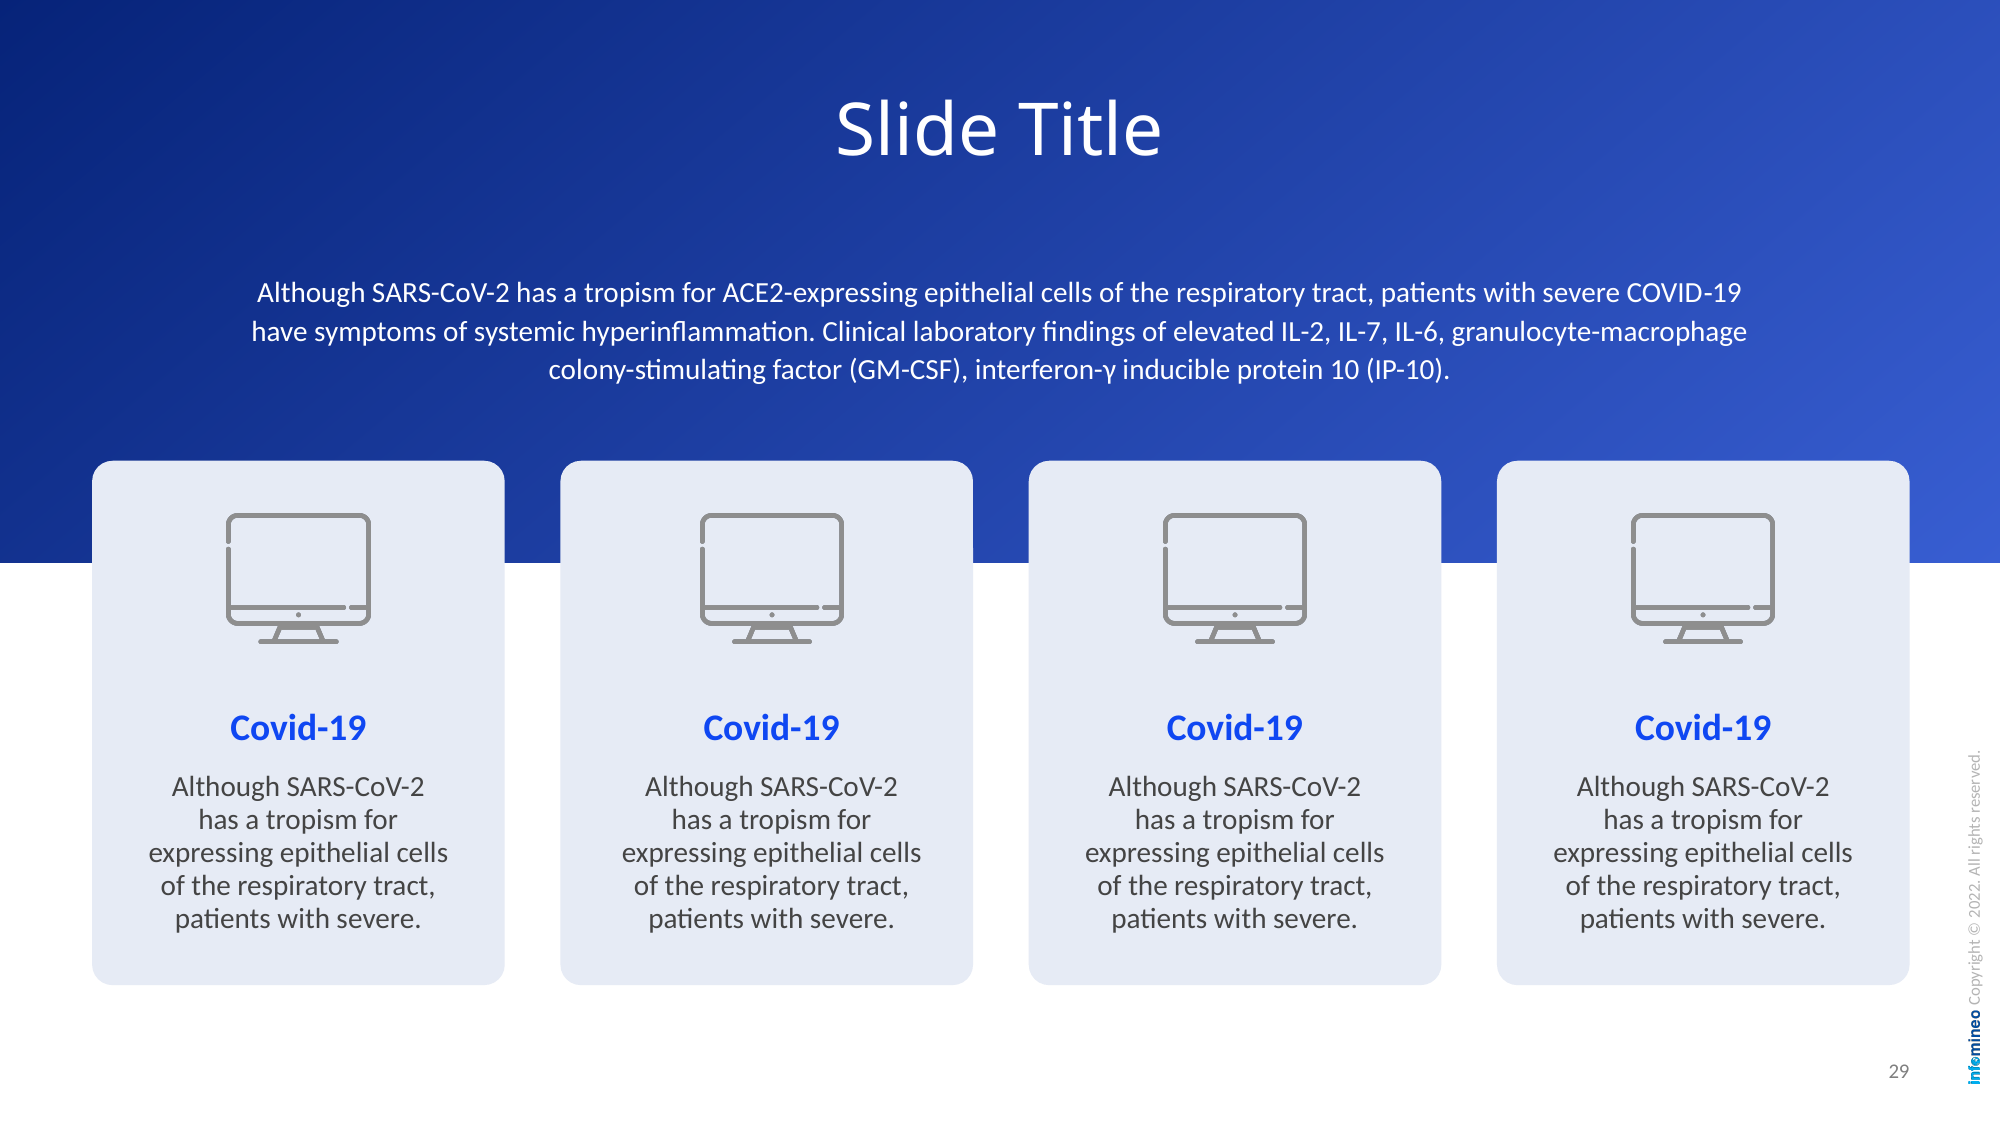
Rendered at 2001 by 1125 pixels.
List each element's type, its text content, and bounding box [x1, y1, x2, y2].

text_box Although SARS-CoV-2 has a tropism for expressing epithelial cells of the respiratory tract, patients with severe. [1546, 769, 1860, 936]
text_box [92, 460, 505, 986]
text_box Although SARS-CoV-2 has a tropism for expressing epithelial cells of the respiratory tract, patients with severe. [615, 769, 929, 936]
picture [1969, 1011, 1980, 1066]
text_box [0, 0, 2000, 563]
text_box Covid-19 [141, 706, 456, 750]
text_box Although SARS-CoV-2 has a tropism for expressing epithelial cells of the respiratory tract, patients with severe. [1078, 769, 1392, 936]
text_box [560, 460, 974, 986]
picture [226, 506, 371, 651]
text_box [1028, 460, 1442, 986]
picture [1163, 506, 1307, 651]
text_box Covid-19 [1078, 706, 1392, 750]
text_box Although SARS-CoV-2 has a tropism for expressing epithelial cells of the respiratory tract, patients with severe. [141, 769, 456, 936]
text_box Covid-19 [1546, 706, 1860, 750]
text_box [1496, 460, 1910, 986]
text_box Although SARS-CoV-2 has a tropism for ACE2-expressing epithelial cells of the respiratory tract, patients with severe COVID‑19 have symptoms of systemic hyperinflammation. Clinical laboratory findings of elevated IL-2, IL-7, IL-6, granulocyte-macrophage colony-stimulating factor (GM-CSF), interferon-γ inducible protein 10 (IP-10). [245, 269, 1755, 386]
text_box Covid-19 [615, 706, 929, 750]
picture [699, 506, 844, 651]
title Slide Title [90, 91, 1910, 280]
picture [1631, 506, 1776, 651]
